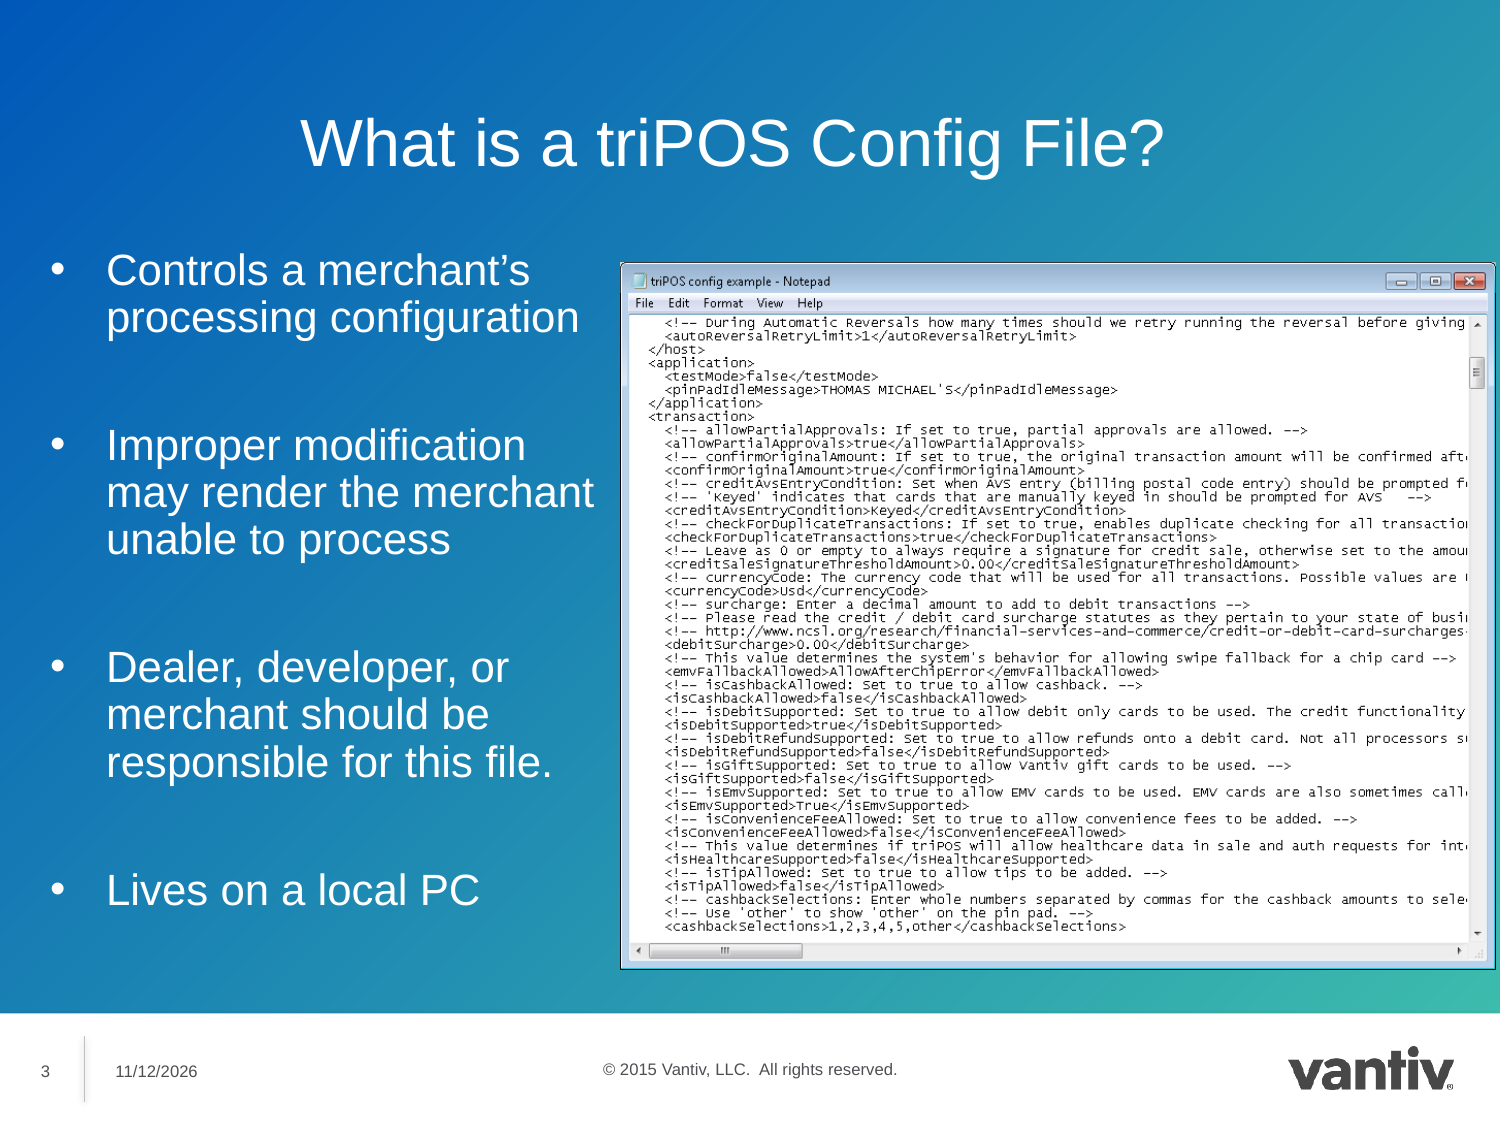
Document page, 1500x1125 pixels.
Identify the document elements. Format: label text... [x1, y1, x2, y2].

title What is a triPOS Config File? [87, 50, 1400, 192]
picture [619, 262, 1496, 970]
picture [1288, 1046, 1454, 1090]
subtitle Controls a merchant’s processing configuration Improper modification may render the merchant unable to process Dealer, developer, or merchant should be responsible for this file. Lives on a local PC [50, 237, 625, 958]
